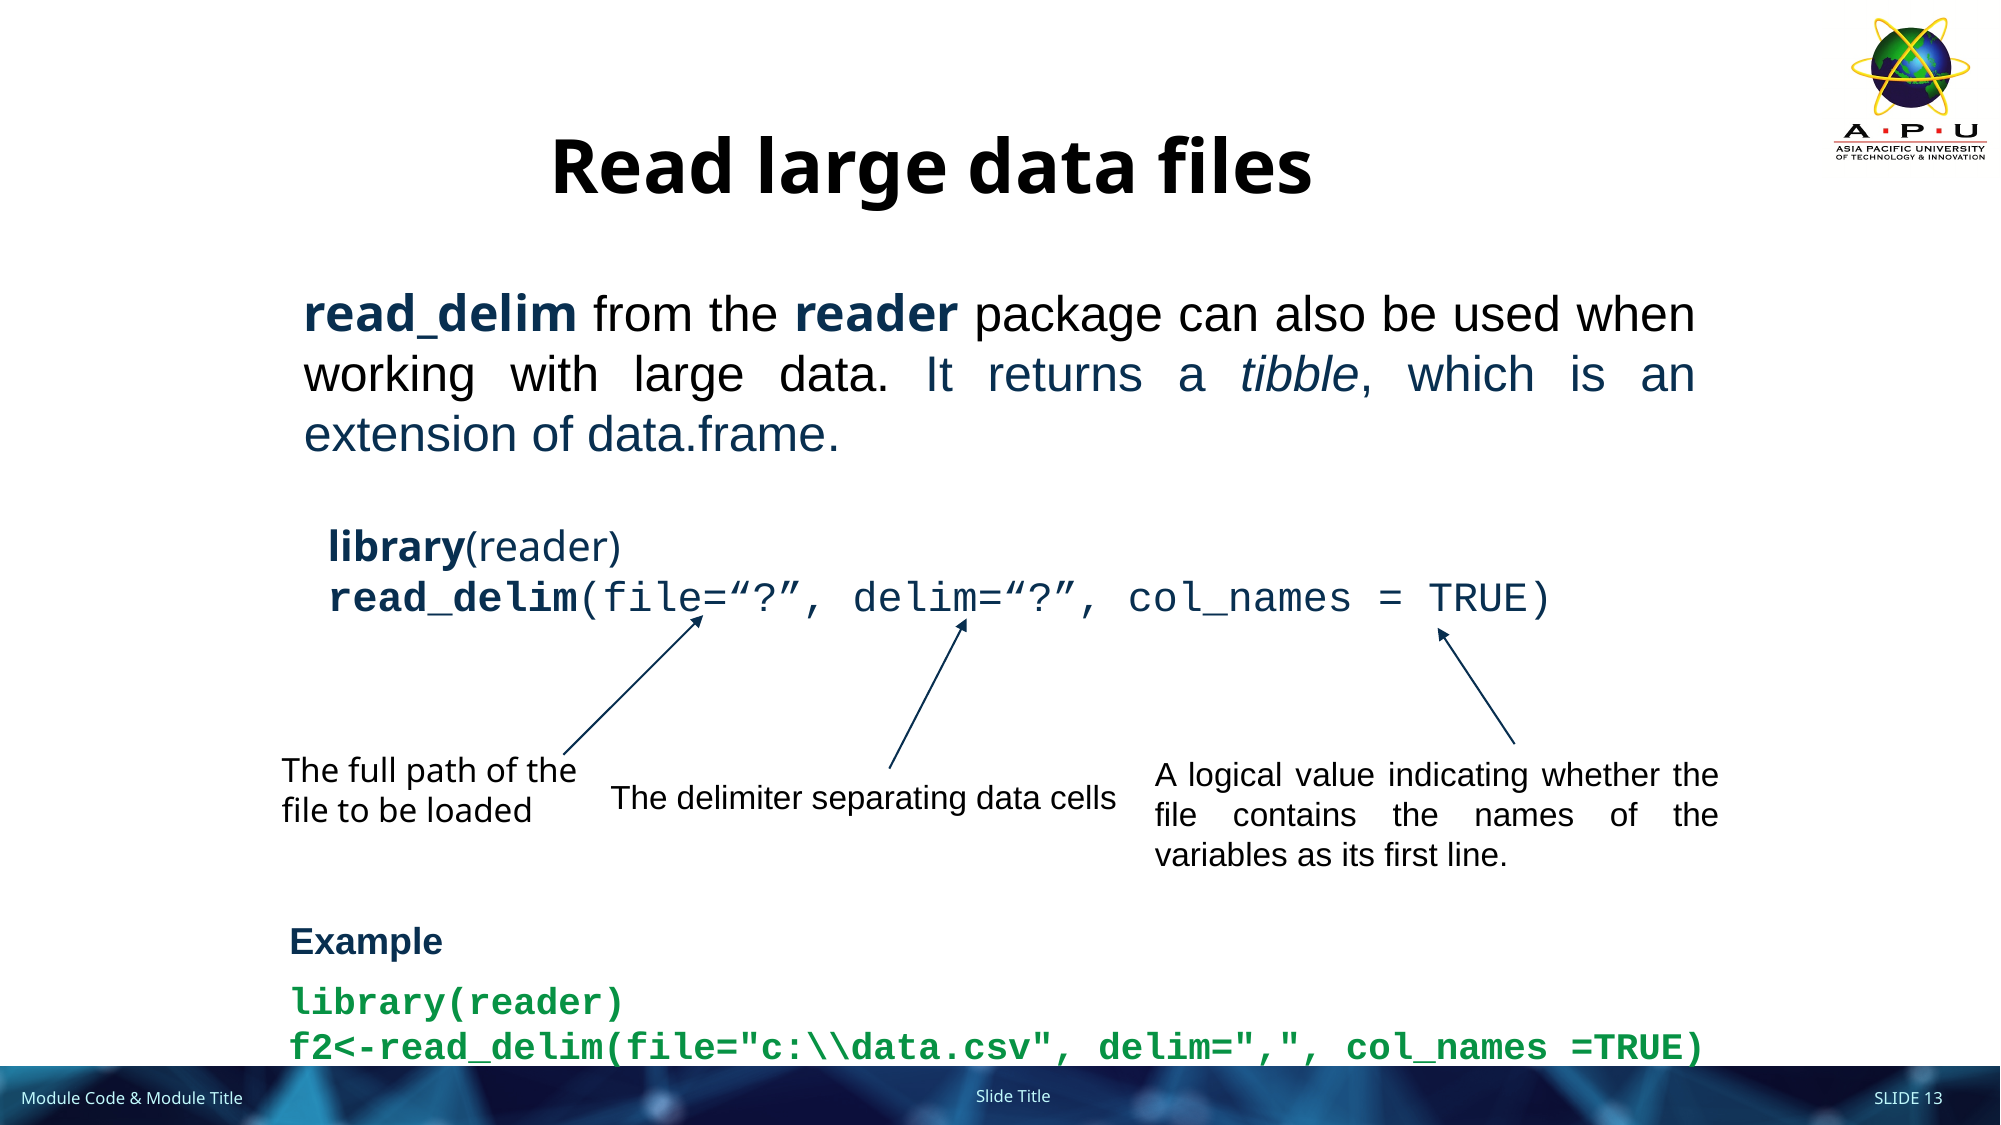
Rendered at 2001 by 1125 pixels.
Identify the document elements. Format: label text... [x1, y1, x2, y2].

text_box Read large data files [354, 70, 1510, 258]
text_box read_delim from the reader package can also be used when working with large data. It returns a tibble, which is an extension of data.frame. [289, 273, 1711, 469]
text_box Example [274, 909, 459, 970]
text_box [563, 614, 704, 756]
picture [0, 1066, 2000, 1125]
text_box The delimiter separating data cells [595, 768, 1144, 824]
text_box library(reader) read_delim(file=“?”, delim=“?”, col_names = TRUE) [312, 512, 1695, 628]
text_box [889, 618, 967, 769]
picture [1822, 0, 2000, 178]
text_box A logical value indicating whether the file contains the names of the variables as its first line. [1140, 745, 1736, 880]
text_box The full path of the file to be loaded [266, 742, 593, 837]
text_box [1437, 627, 1515, 745]
text_box library(reader) f2<-read_delim(file="c:\\data.csv", delim=",", col_names =TRUE) [273, 970, 1736, 1075]
